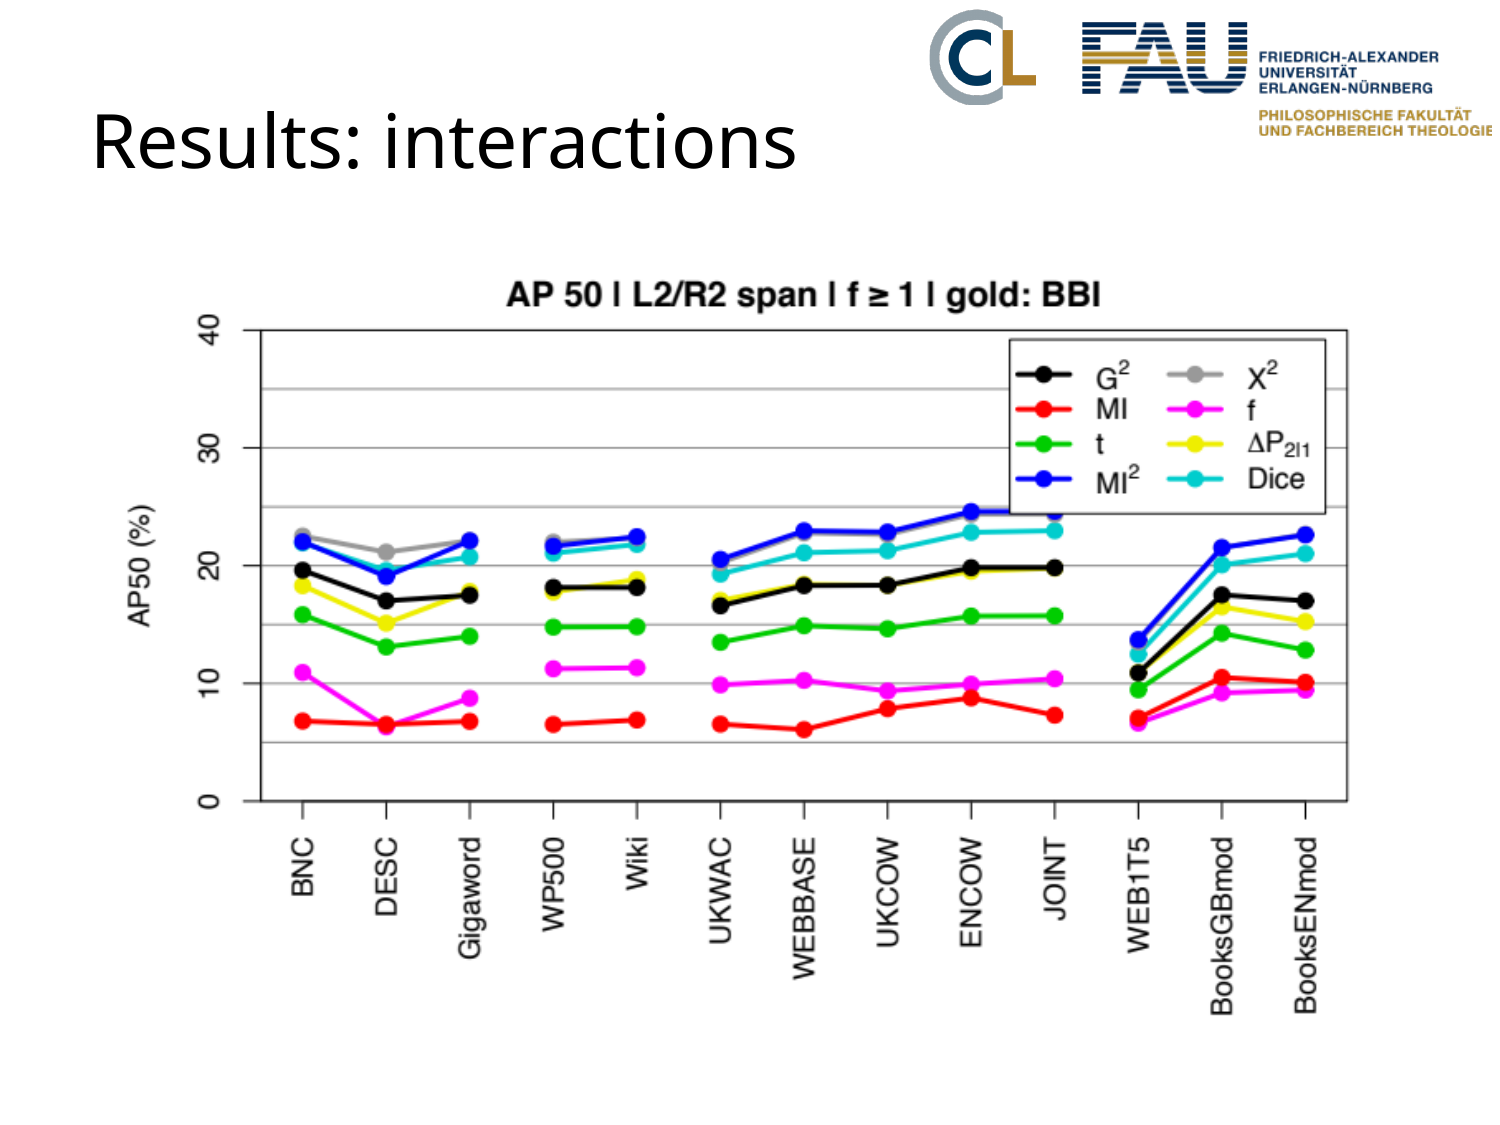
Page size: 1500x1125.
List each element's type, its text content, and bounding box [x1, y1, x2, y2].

title Results: interactions [75, 45, 1425, 233]
picture [118, 257, 1383, 1047]
